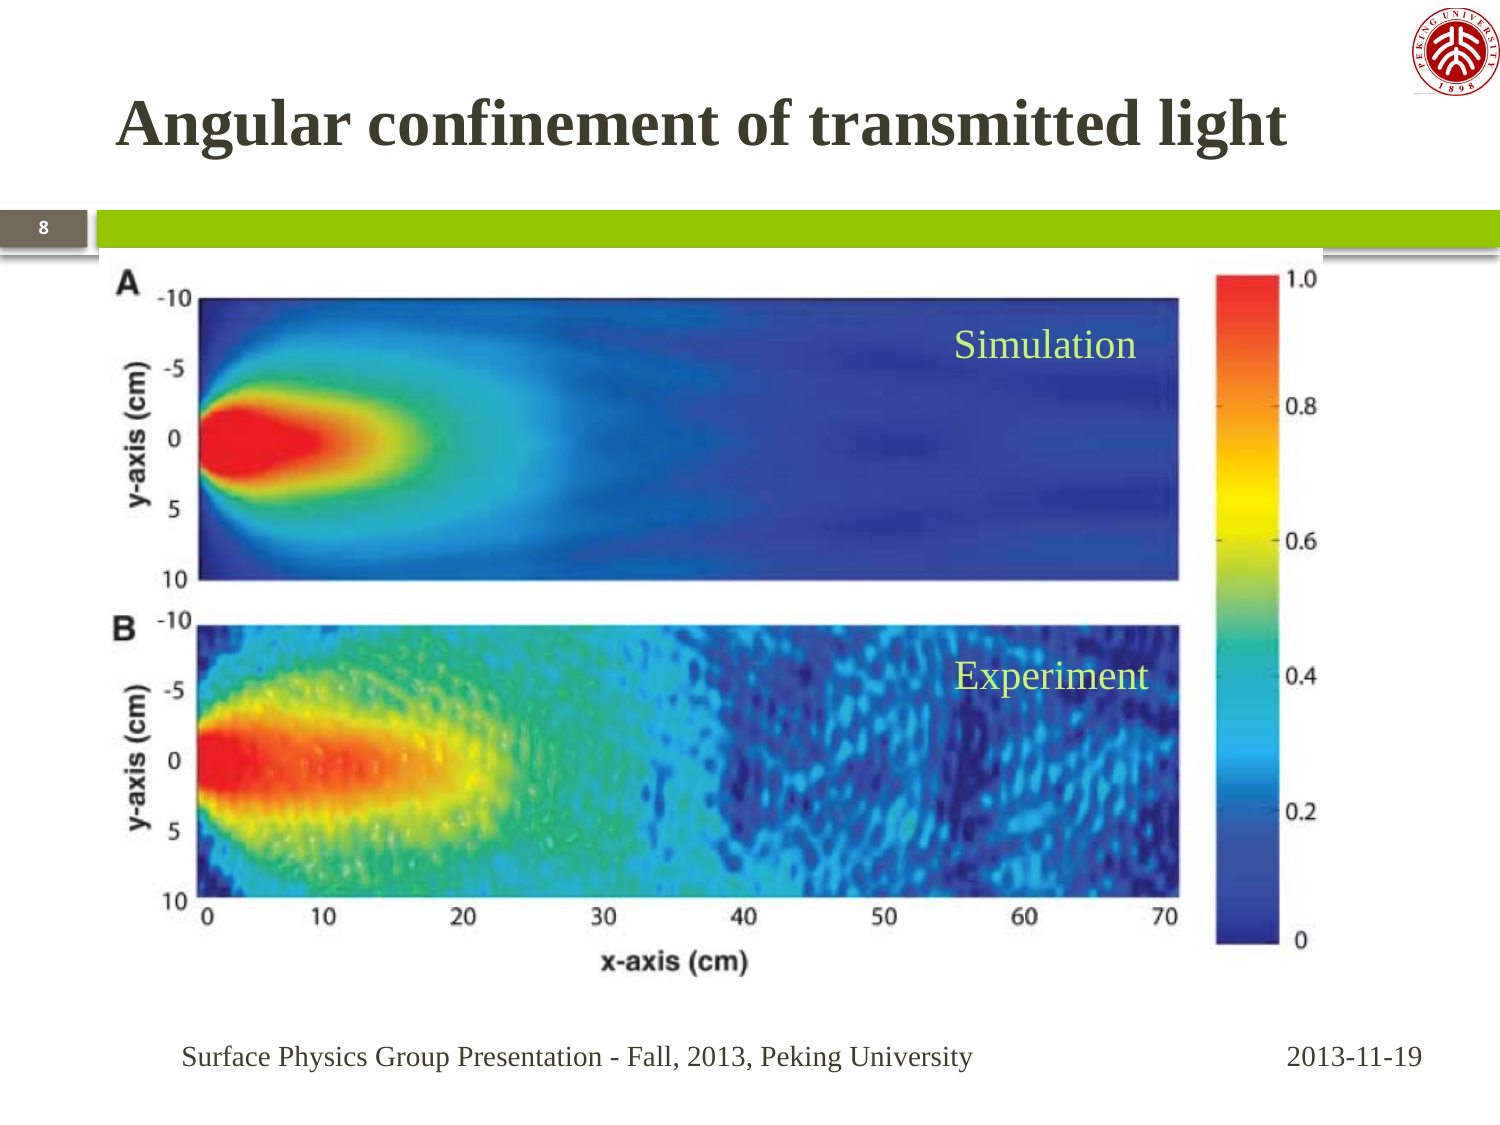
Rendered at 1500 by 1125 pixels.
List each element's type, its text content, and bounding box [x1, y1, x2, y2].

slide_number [999, 1025, 1438, 1085]
slide_number 8 [0, 208, 88, 249]
title Angular confinement of transmitted light [100, 37, 1438, 200]
picture [99, 248, 1323, 988]
footer Surface Physics Group Presentation - Fall, 2013, Peking University [99, 1024, 990, 1085]
picture [1412, 8, 1500, 96]
